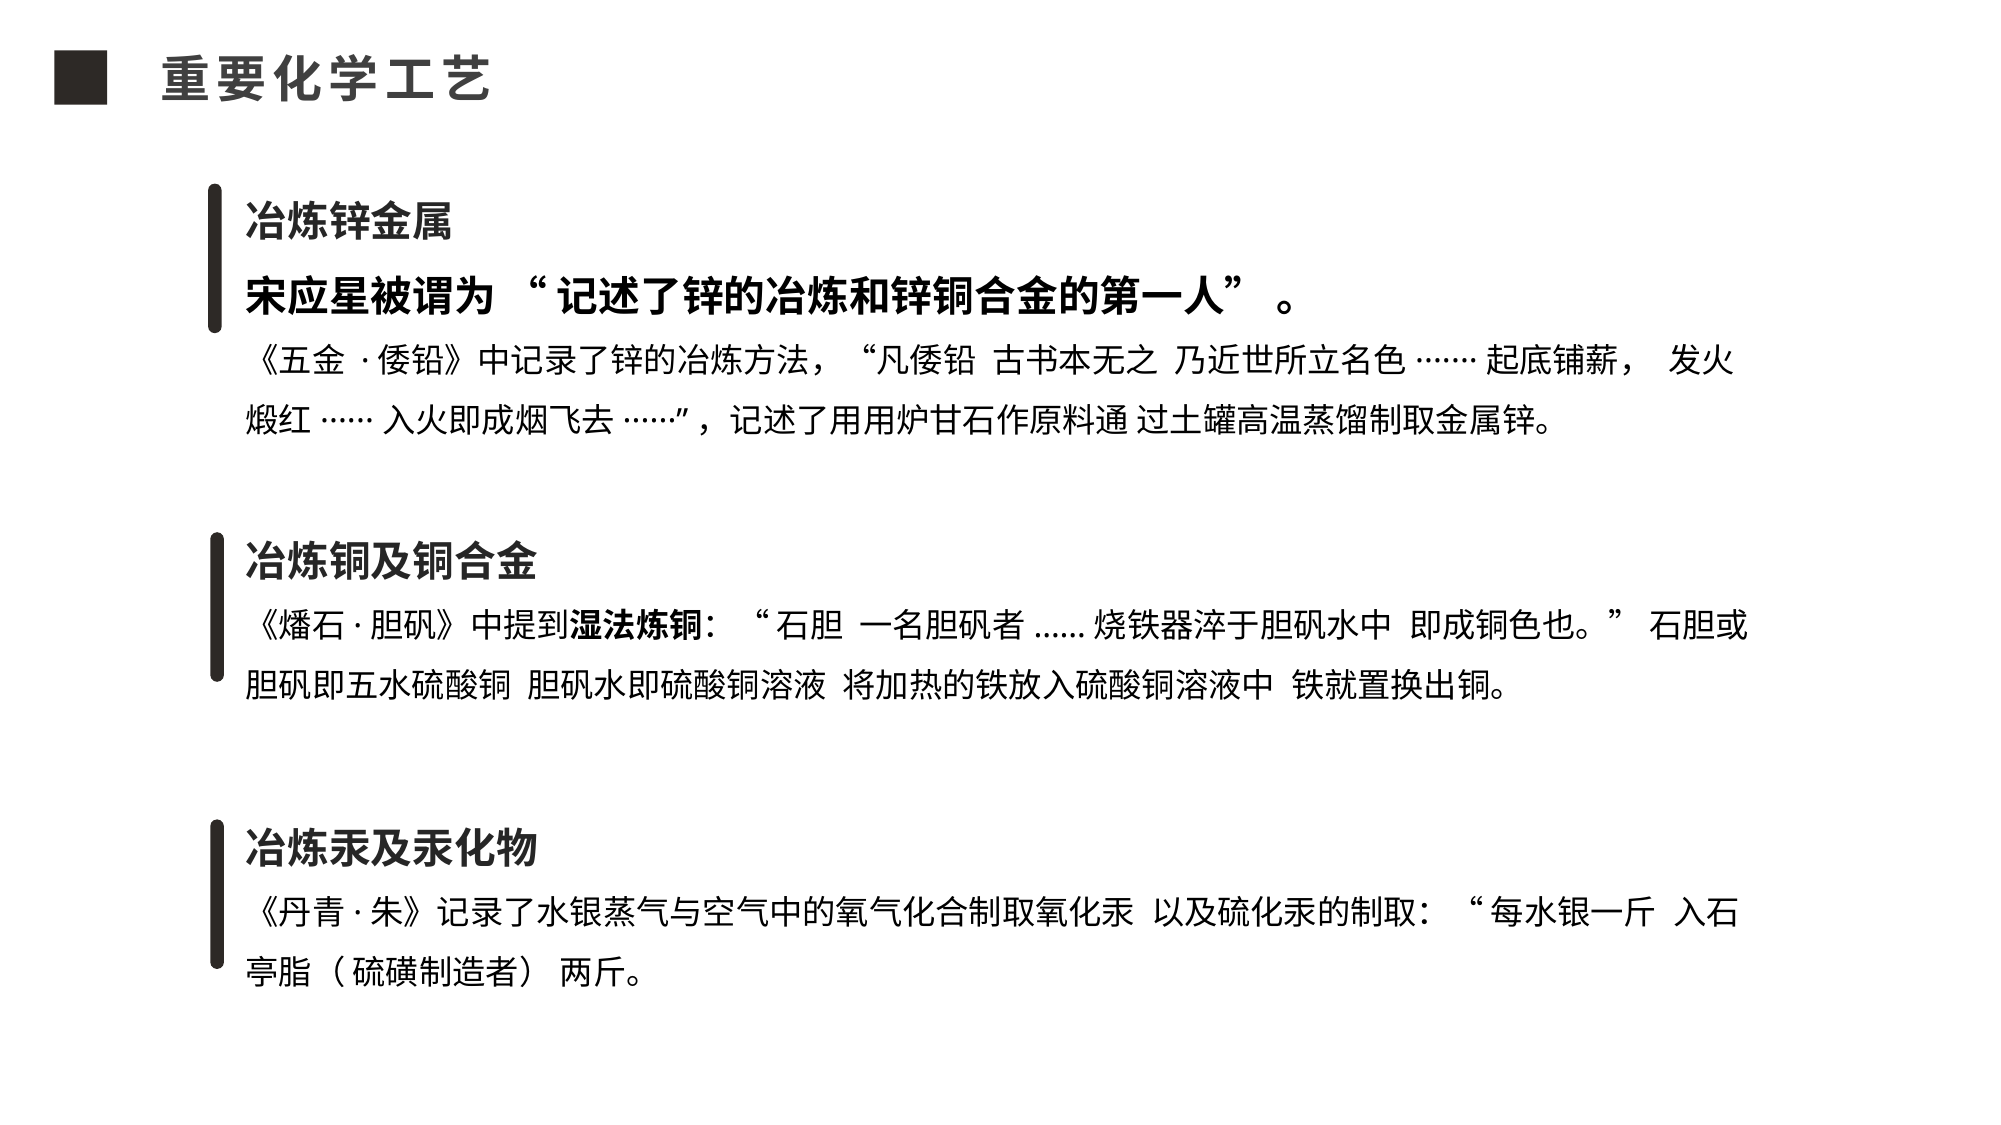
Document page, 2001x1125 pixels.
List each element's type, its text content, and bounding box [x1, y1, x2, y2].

text_box [207, 182, 223, 335]
text_box 冶炼铜及铜合金 《燔石·胆矾》中提到湿法炼铜：“ 石胆一名胆矾者……烧铁器淬于胆矾水中即成铜色也。” 石胆或胆矾即五水硫酸铜胆矾水即硫酸铜溶液将加热的铁放入硫酸铜溶液中铁就置换出铜。 [230, 502, 1770, 712]
text_box 冶炼汞及汞化物 《丹青·朱》记录了水银蒸气与空气中的氧气化合制取氧化汞以及硫化汞的制取：“ 每水银一斤入石亭脂（ 硫磺制造者） 两斤。 [230, 789, 1770, 999]
text_box [209, 531, 225, 683]
text_box [209, 818, 225, 971]
text_box 重要化学工艺 [150, 42, 1934, 113]
text_box [53, 49, 108, 106]
text_box 冶炼锌金属 宋应星被谓为 “ 记述了锌的冶炼和锌铜合金的第一人” 。 《五金 ·倭铅》中记录了锌的冶炼方法，“凡倭铅古书本无之乃近世所立名色·······起底铺薪，发火煅红······入火即成烟飞去······”，记述了用用炉甘石作原料通 过土罐高温蒸馏制取金属锌。 [230, 162, 1770, 447]
